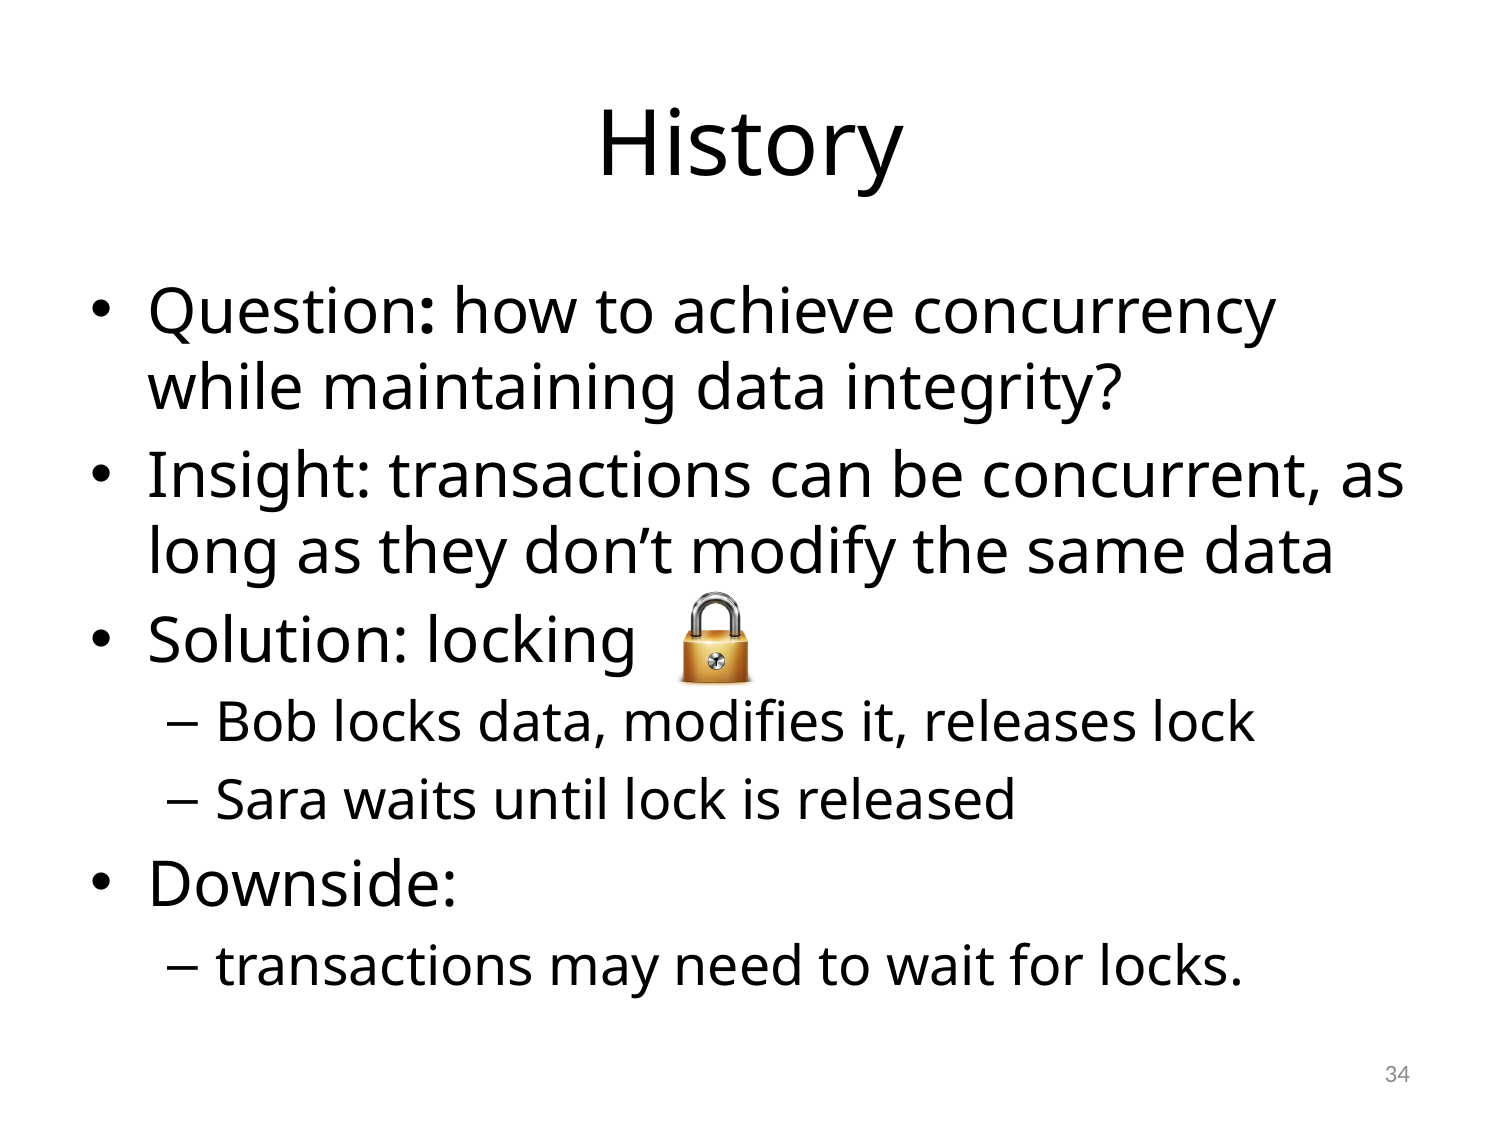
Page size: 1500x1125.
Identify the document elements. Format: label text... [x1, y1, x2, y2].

picture [667, 591, 765, 688]
slide_number 34 [1074, 1042, 1425, 1103]
title History [75, 45, 1425, 233]
list Question: how to achieve concurrency while maintaining data integrity? Insight: transactions can be concurrent, as long as they don’t modify the same data Solution: locking Bob locks data, modifies it, releases lock Sara waits until lock is released Downside: transactions may need to wait for locks. [75, 262, 1425, 1042]
